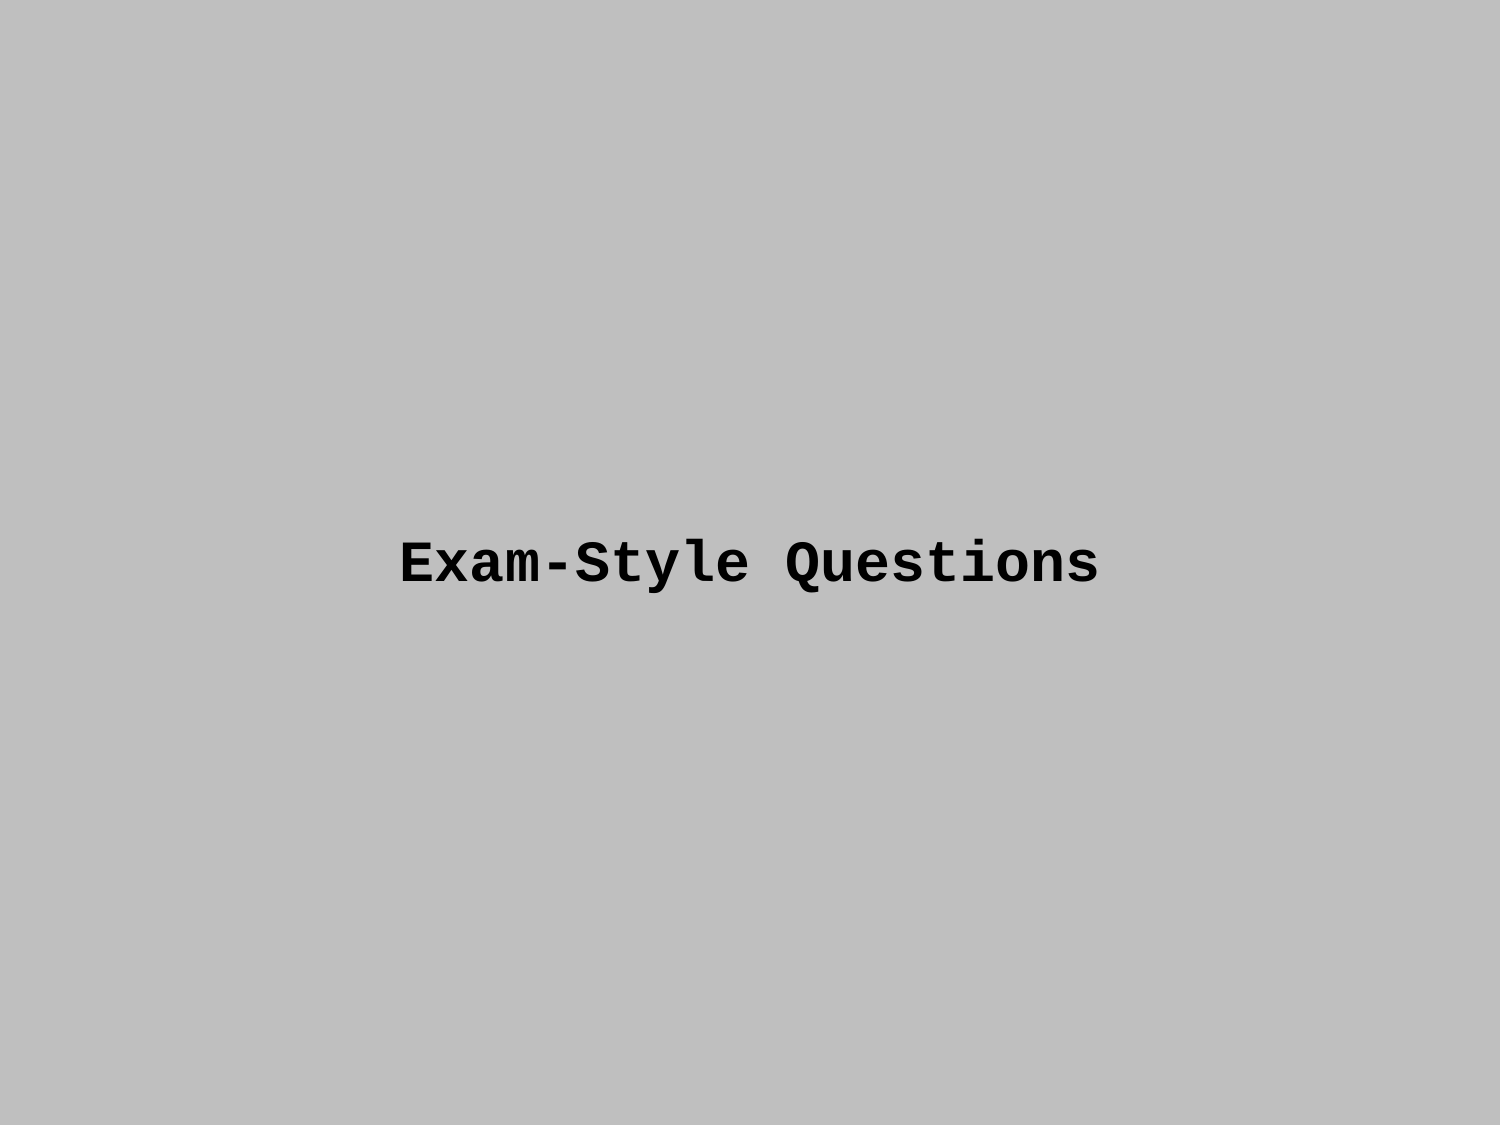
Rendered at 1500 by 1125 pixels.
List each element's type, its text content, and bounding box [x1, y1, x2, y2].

title Exam-Style Questions [18, 452, 1482, 673]
